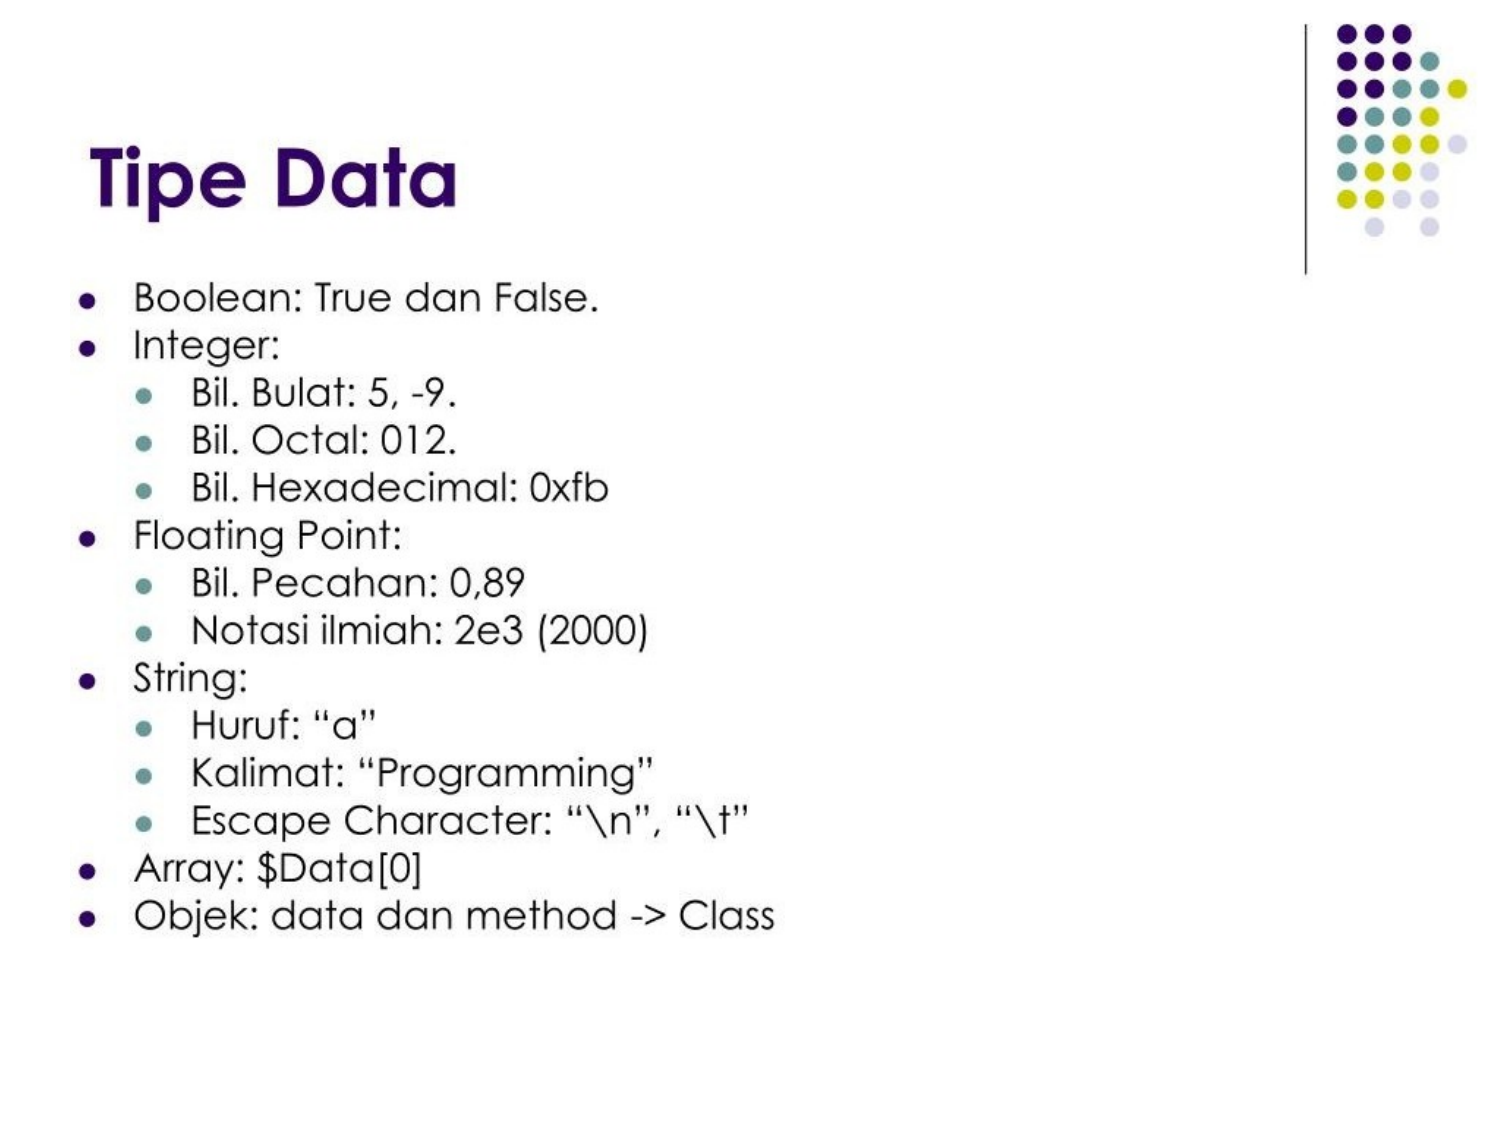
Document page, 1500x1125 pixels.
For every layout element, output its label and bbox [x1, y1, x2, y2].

picture [70, 20, 1479, 940]
